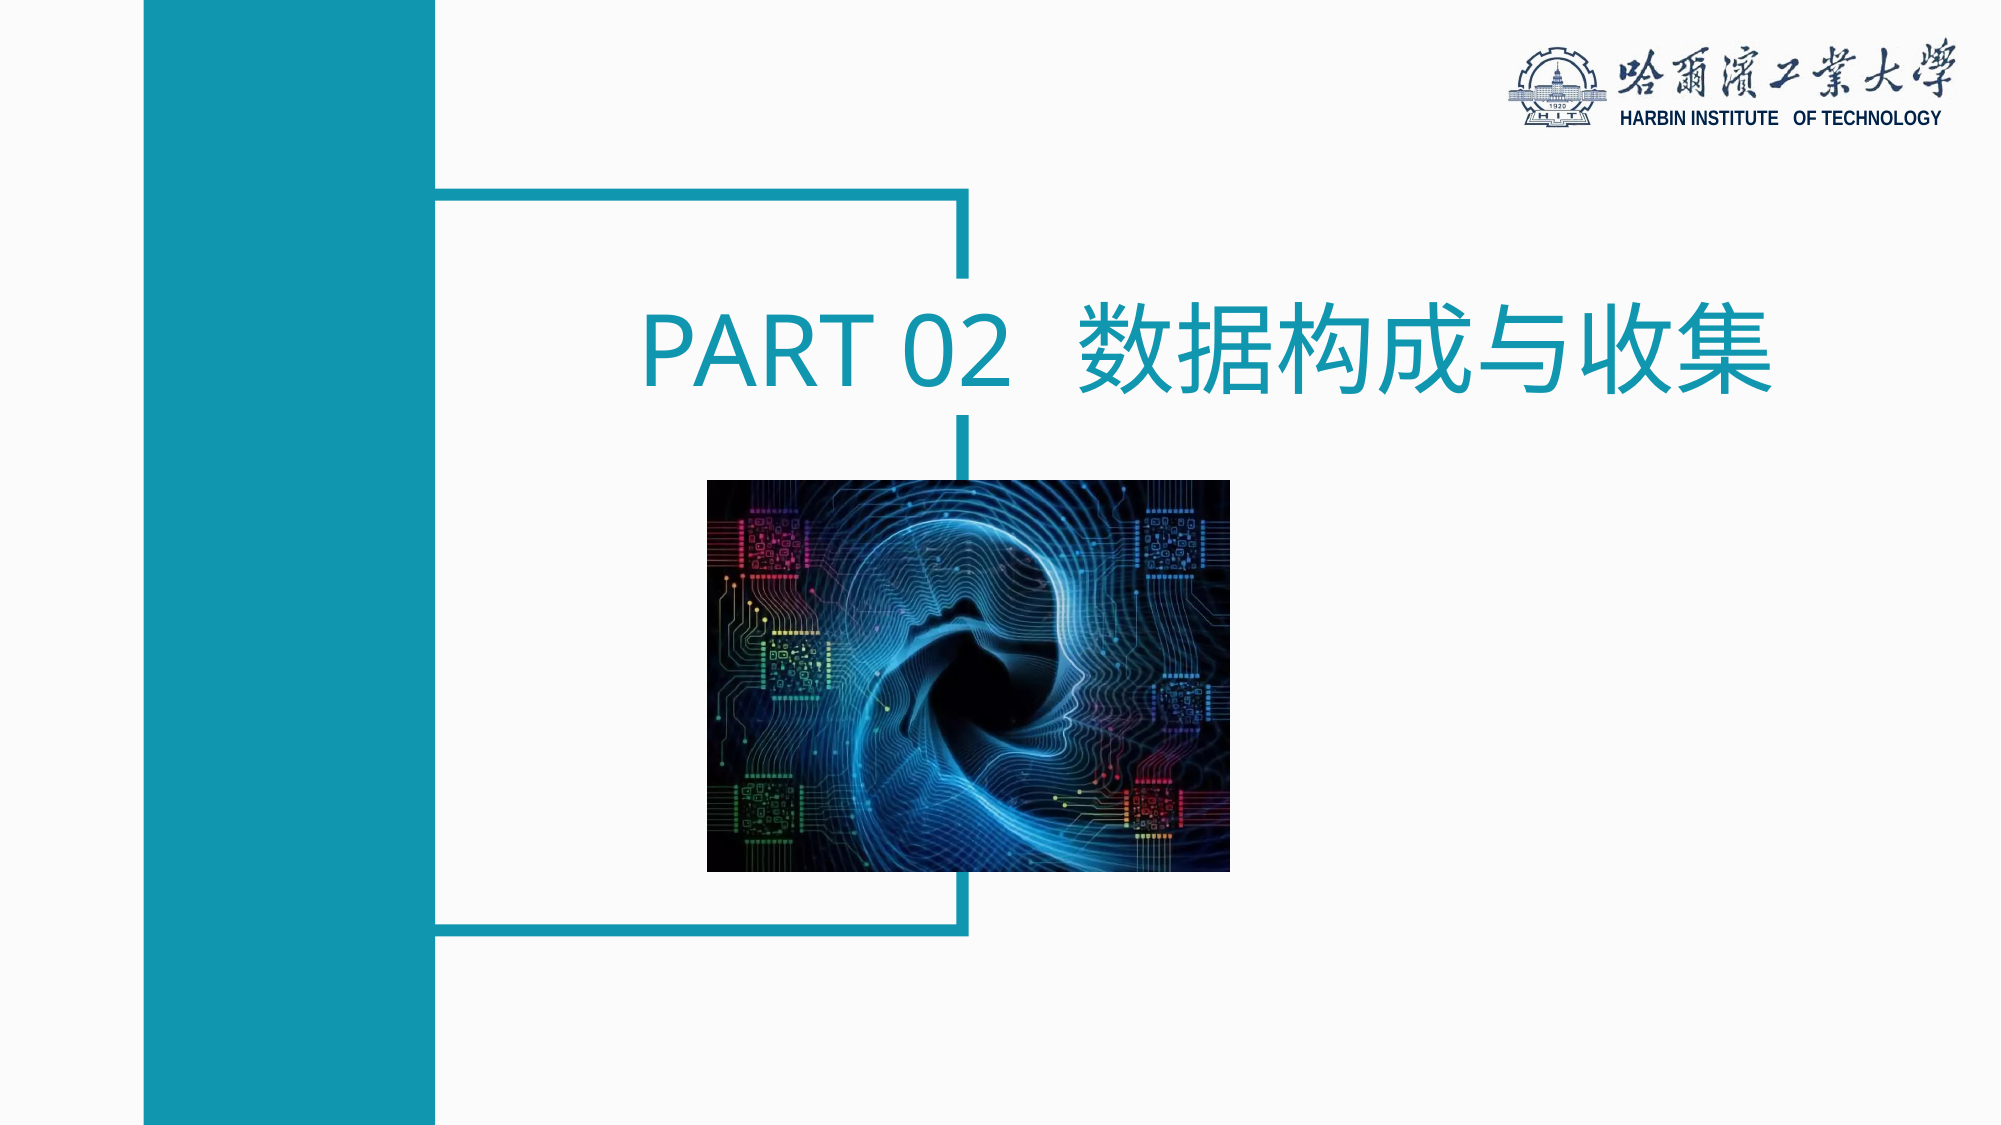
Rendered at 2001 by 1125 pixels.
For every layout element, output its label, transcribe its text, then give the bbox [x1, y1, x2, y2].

picture [707, 479, 1230, 872]
text_box 数据构成与收集 [1014, 278, 2000, 414]
text_box PART 02 [620, 278, 1014, 414]
text_box [142, 0, 436, 1125]
text_box [226, 188, 970, 938]
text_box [1504, 34, 2000, 139]
